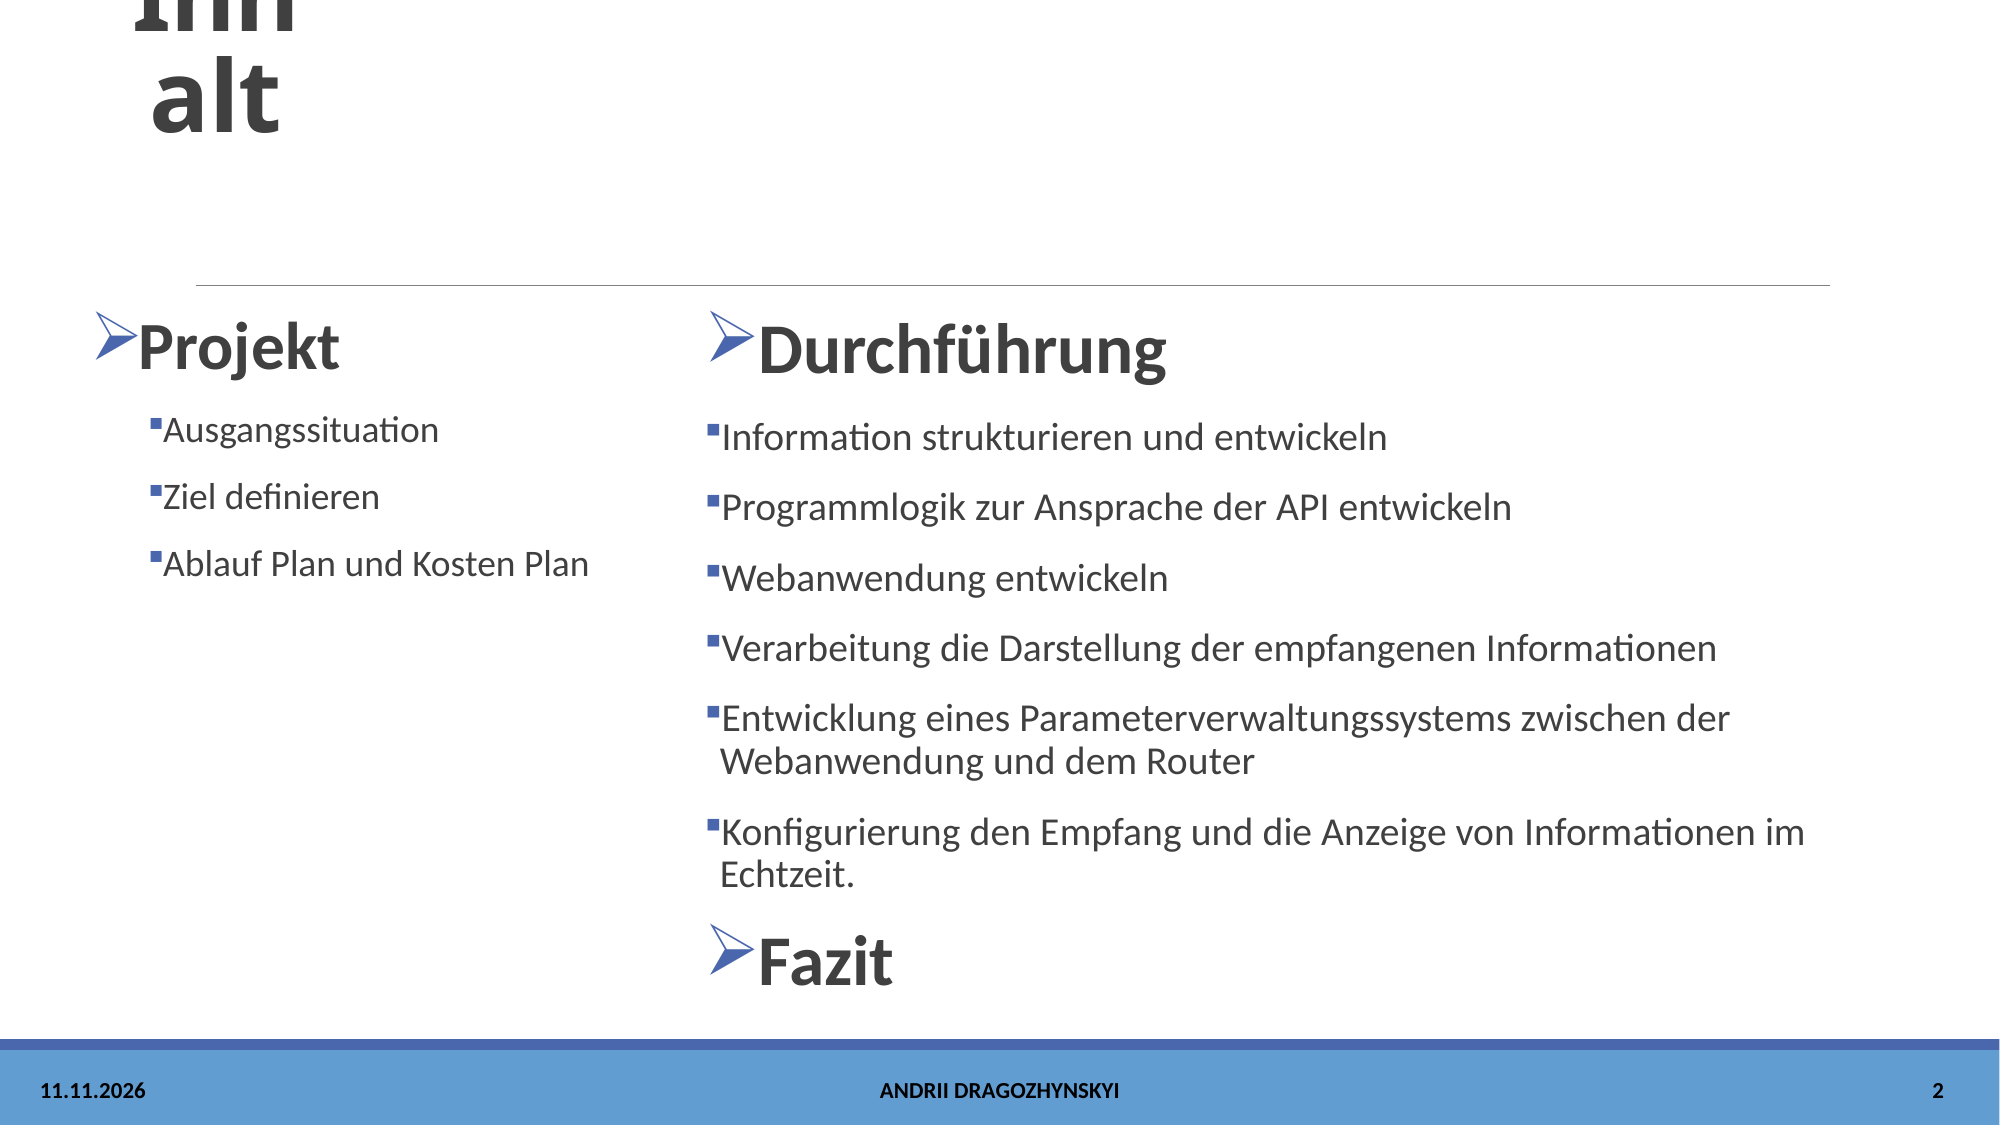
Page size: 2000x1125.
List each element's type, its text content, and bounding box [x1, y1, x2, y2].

list Projekt Ausgangssituation Ziel definieren Ablauf Plan und Kosten Plan [90, 304, 646, 598]
list Durchführung Information strukturieren und entwickeln Programmlogik zur Ansprache der API entwickeln Webanwendung entwickeln Verarbeitung die Darstellung der empfangenen Informationen Entwicklung eines Parameterverwaltungssystems zwischen der Webanwendung und dem Router Konfigurierung den Empfang und die Anzeige von Informationen im Echtzeit. Fazit [704, 304, 1898, 1012]
title Inhalt [89, 0, 342, 161]
slide_number 2 [1743, 1059, 1960, 1120]
footer Andrii Dra󠆴gozhynskyi [604, 1059, 1396, 1120]
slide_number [24, 1059, 431, 1120]
